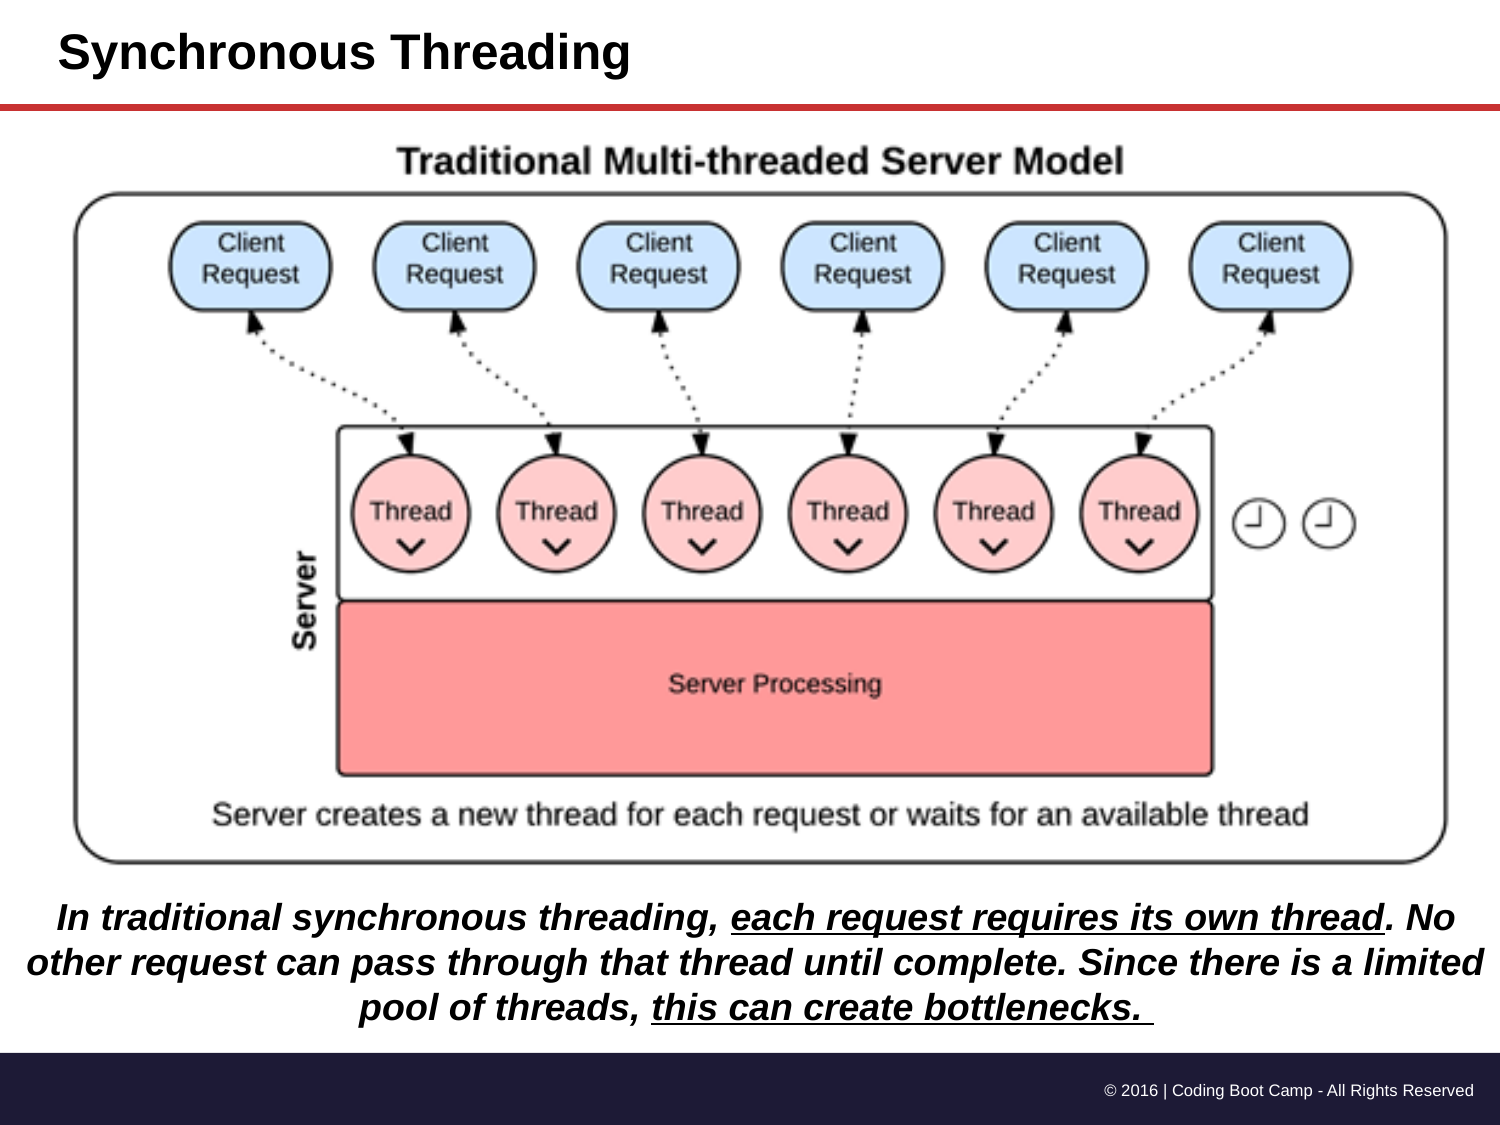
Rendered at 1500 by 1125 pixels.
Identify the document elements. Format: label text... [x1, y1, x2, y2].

title Synchronous Threading [49, 0, 948, 108]
picture [18, 124, 1500, 875]
text_box In traditional synchronous threading, each request requires its own thread. No other request can pass through that thread until complete. Since there is a limited pool of threads, this can create bottlenecks. [18, 886, 1494, 1036]
